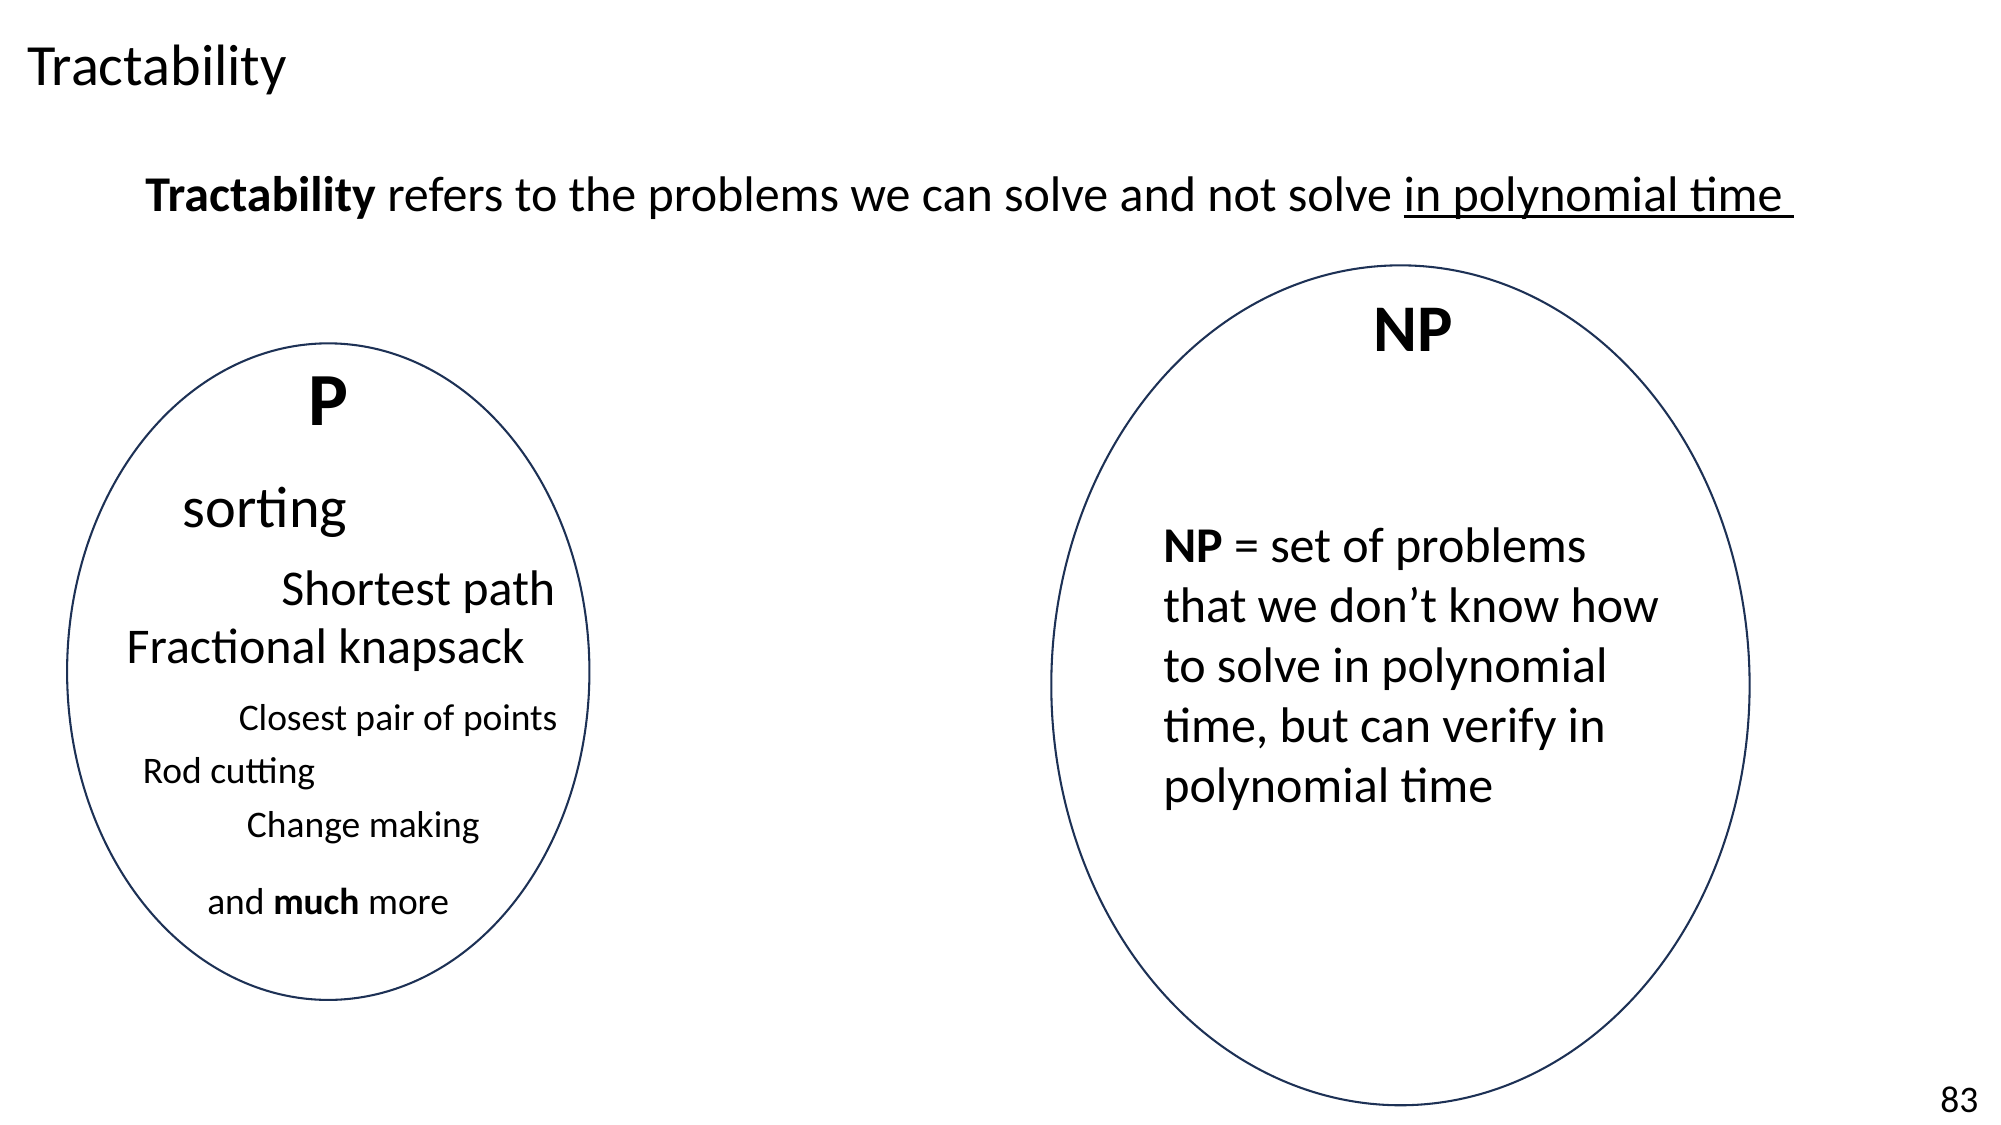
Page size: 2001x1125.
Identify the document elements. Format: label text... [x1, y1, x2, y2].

text_box Tractability refers to the problems we can solve and not solve in polynomial time [130, 153, 1809, 229]
text_box [1050, 264, 1751, 1107]
text_box [66, 345, 591, 1001]
text_box Tractability [12, 20, 302, 105]
text_box Closest pair of points [223, 685, 573, 745]
text_box Fractional knapsack [111, 605, 540, 681]
text_box P [293, 343, 364, 449]
text_box and much more [192, 869, 464, 930]
text_box NP [1358, 277, 1468, 373]
text_box Change making [232, 792, 495, 853]
text_box Shortest path [266, 547, 571, 623]
text_box 83 [1925, 1068, 1997, 1114]
text_box sorting [168, 462, 363, 547]
text_box NP = set of problems that we don’t know how to solve in polynomial time, but can verify in polynomial time [1148, 504, 1678, 820]
text_box Rod cutting [128, 738, 339, 799]
